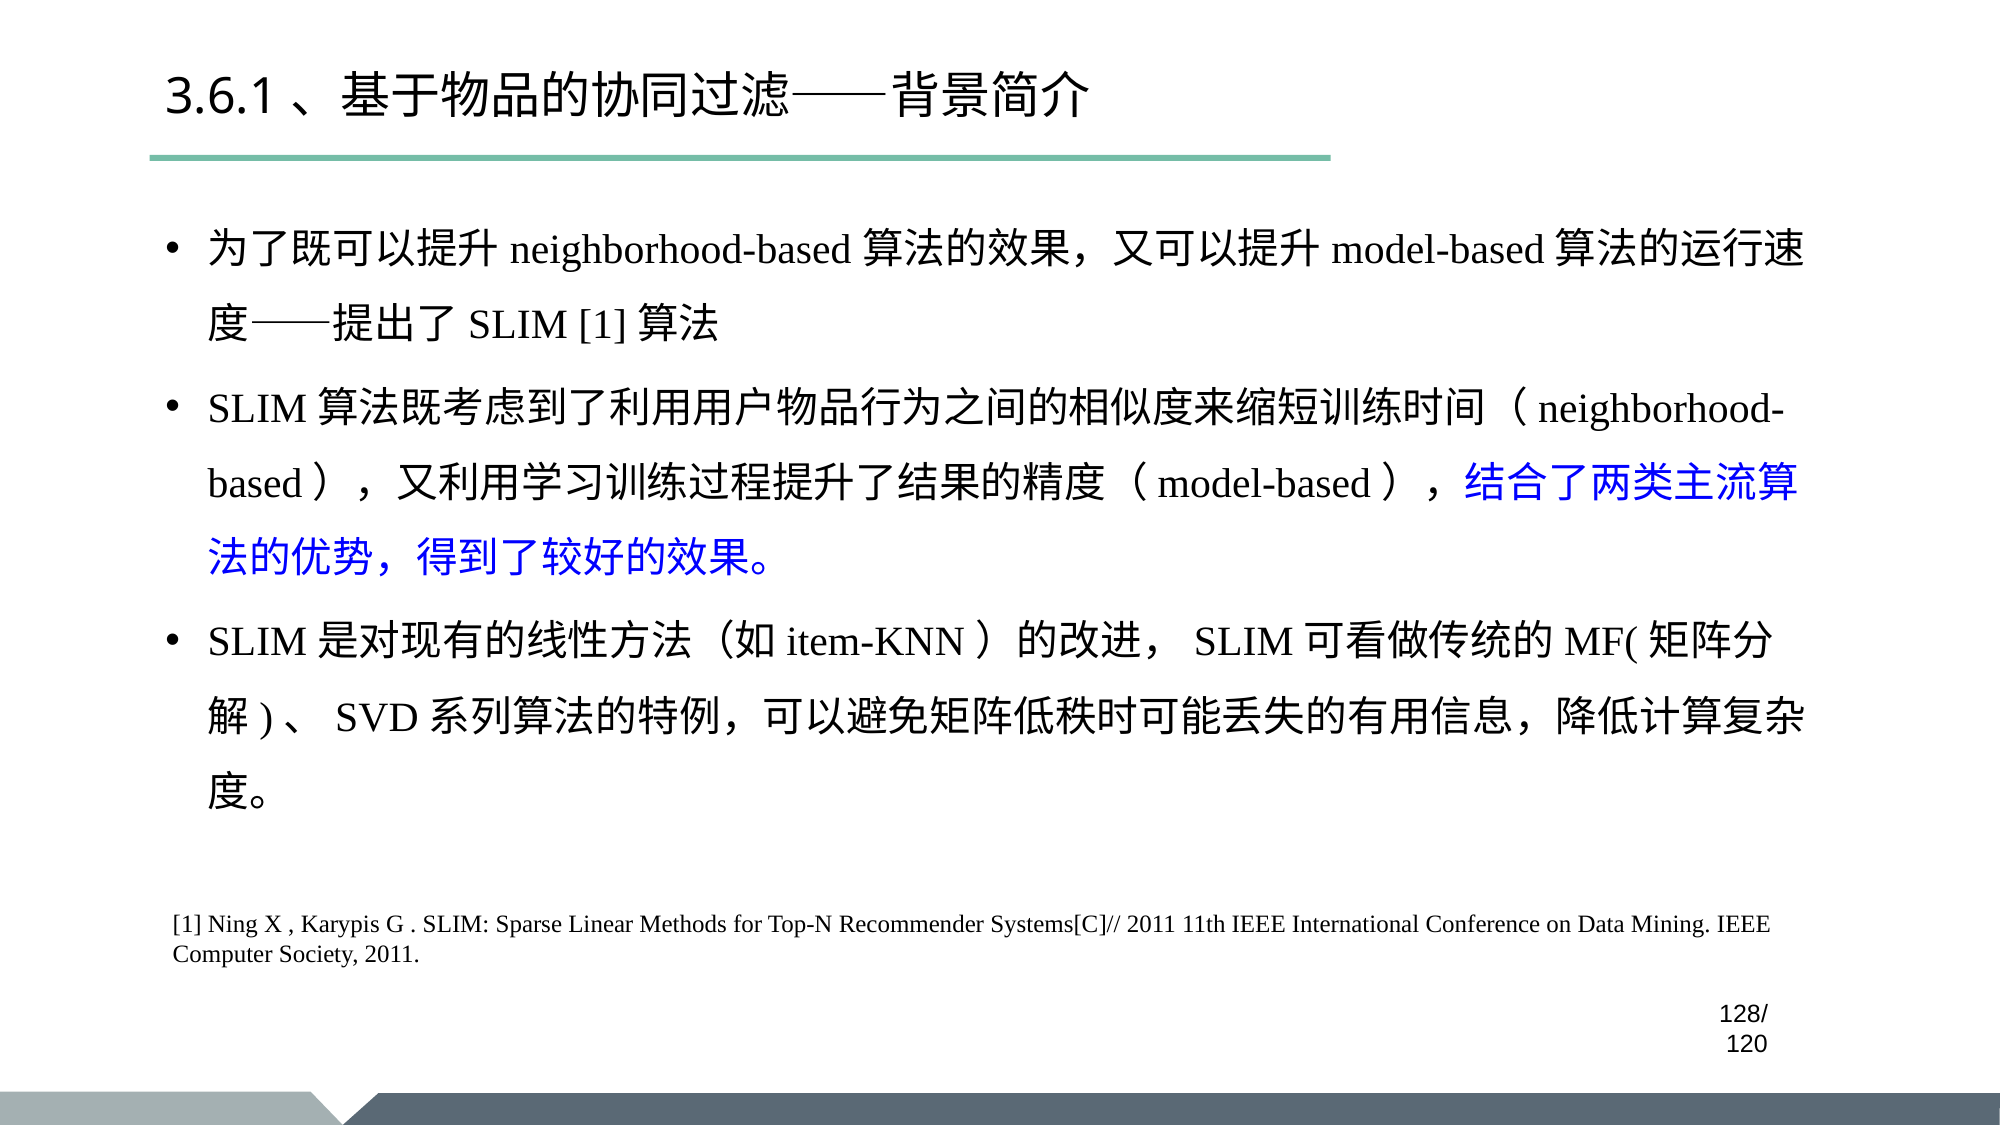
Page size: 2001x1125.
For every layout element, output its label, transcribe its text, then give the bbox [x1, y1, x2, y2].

text_box [1] Ning X , Karypis G . SLIM: Sparse Linear Methods for Top-N Recommender Systems[C]// 2011 11th IEEE International Conference on Data Mining. IEEE Computer Society, 2011. [157, 900, 1848, 975]
list 为了既可以提升neighborhood-based算法的效果，又可以提升model-based算法的运行速度——提出了SLIM [1]算法 SLIM算法既考虑到了利用用户物品行为之间的相似度来缩短训练时间（neighborhood-based），又利用学习训练过程提升了结果的精度（model-based），结合了两类主流算法的优势，得到了较好的效果。 SLIM是对现有的线性方法（如item-KNN）的改进，SLIM可看做传统的MF(矩阵分解)、SVD系列算法的特例，可以避免矩阵低秩时可能丢失的有用信息，降低计算复杂度。 [157, 188, 1849, 1061]
slide_number /120 [1680, 1004, 1777, 1051]
title 3.6.1、基于物品的协同过滤——背景简介 [157, 28, 1406, 159]
